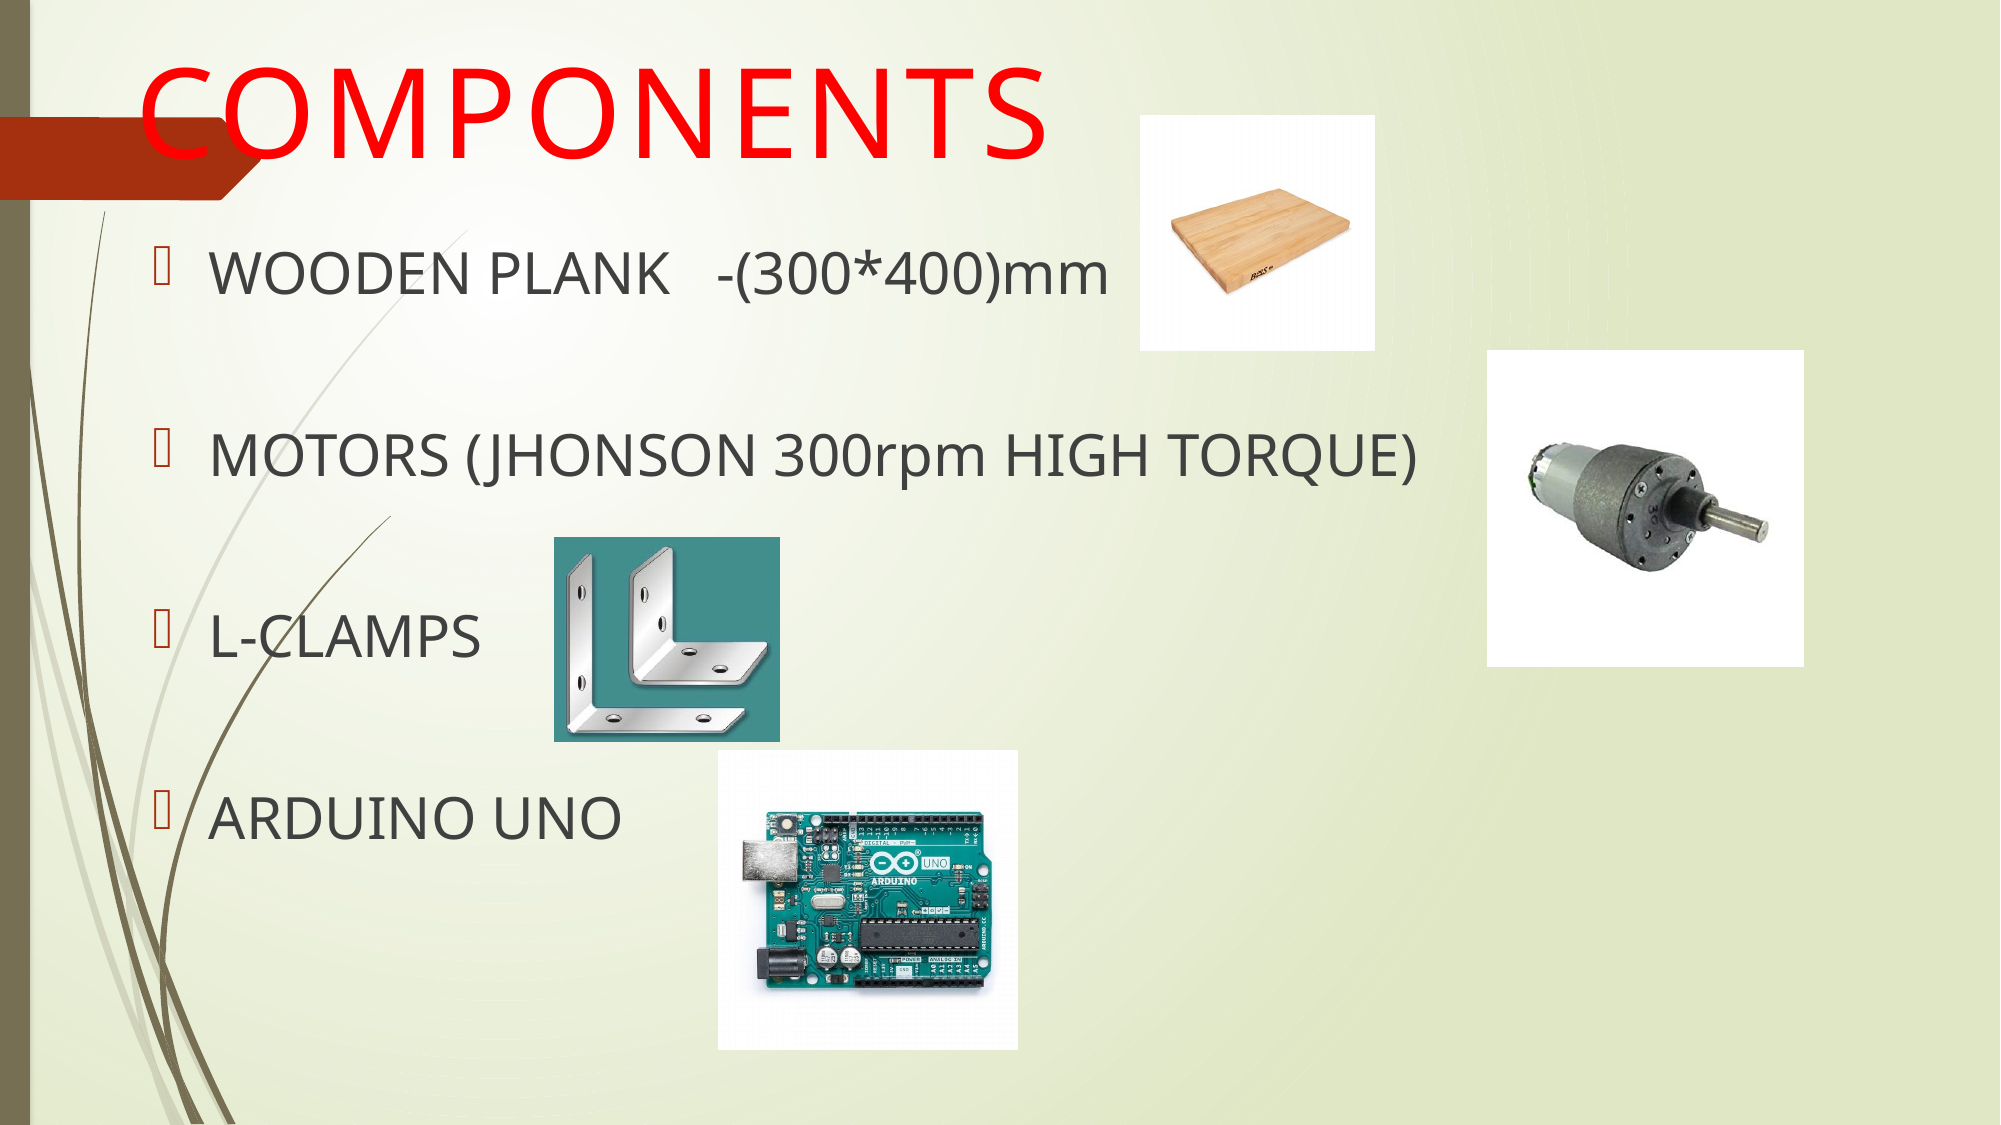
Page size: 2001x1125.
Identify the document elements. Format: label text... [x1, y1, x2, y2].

picture [717, 750, 1018, 1050]
text_box COMPONENTS [92, 25, 1095, 191]
picture [553, 536, 780, 742]
picture [1139, 115, 1375, 351]
list WOODEN PLANK -(300*400)mm MOTORS (JHONSON 300rpm HIGH TORQUE) L-CLAMPS ARDUINO UNO [137, 229, 1863, 1014]
picture [1487, 350, 1804, 667]
